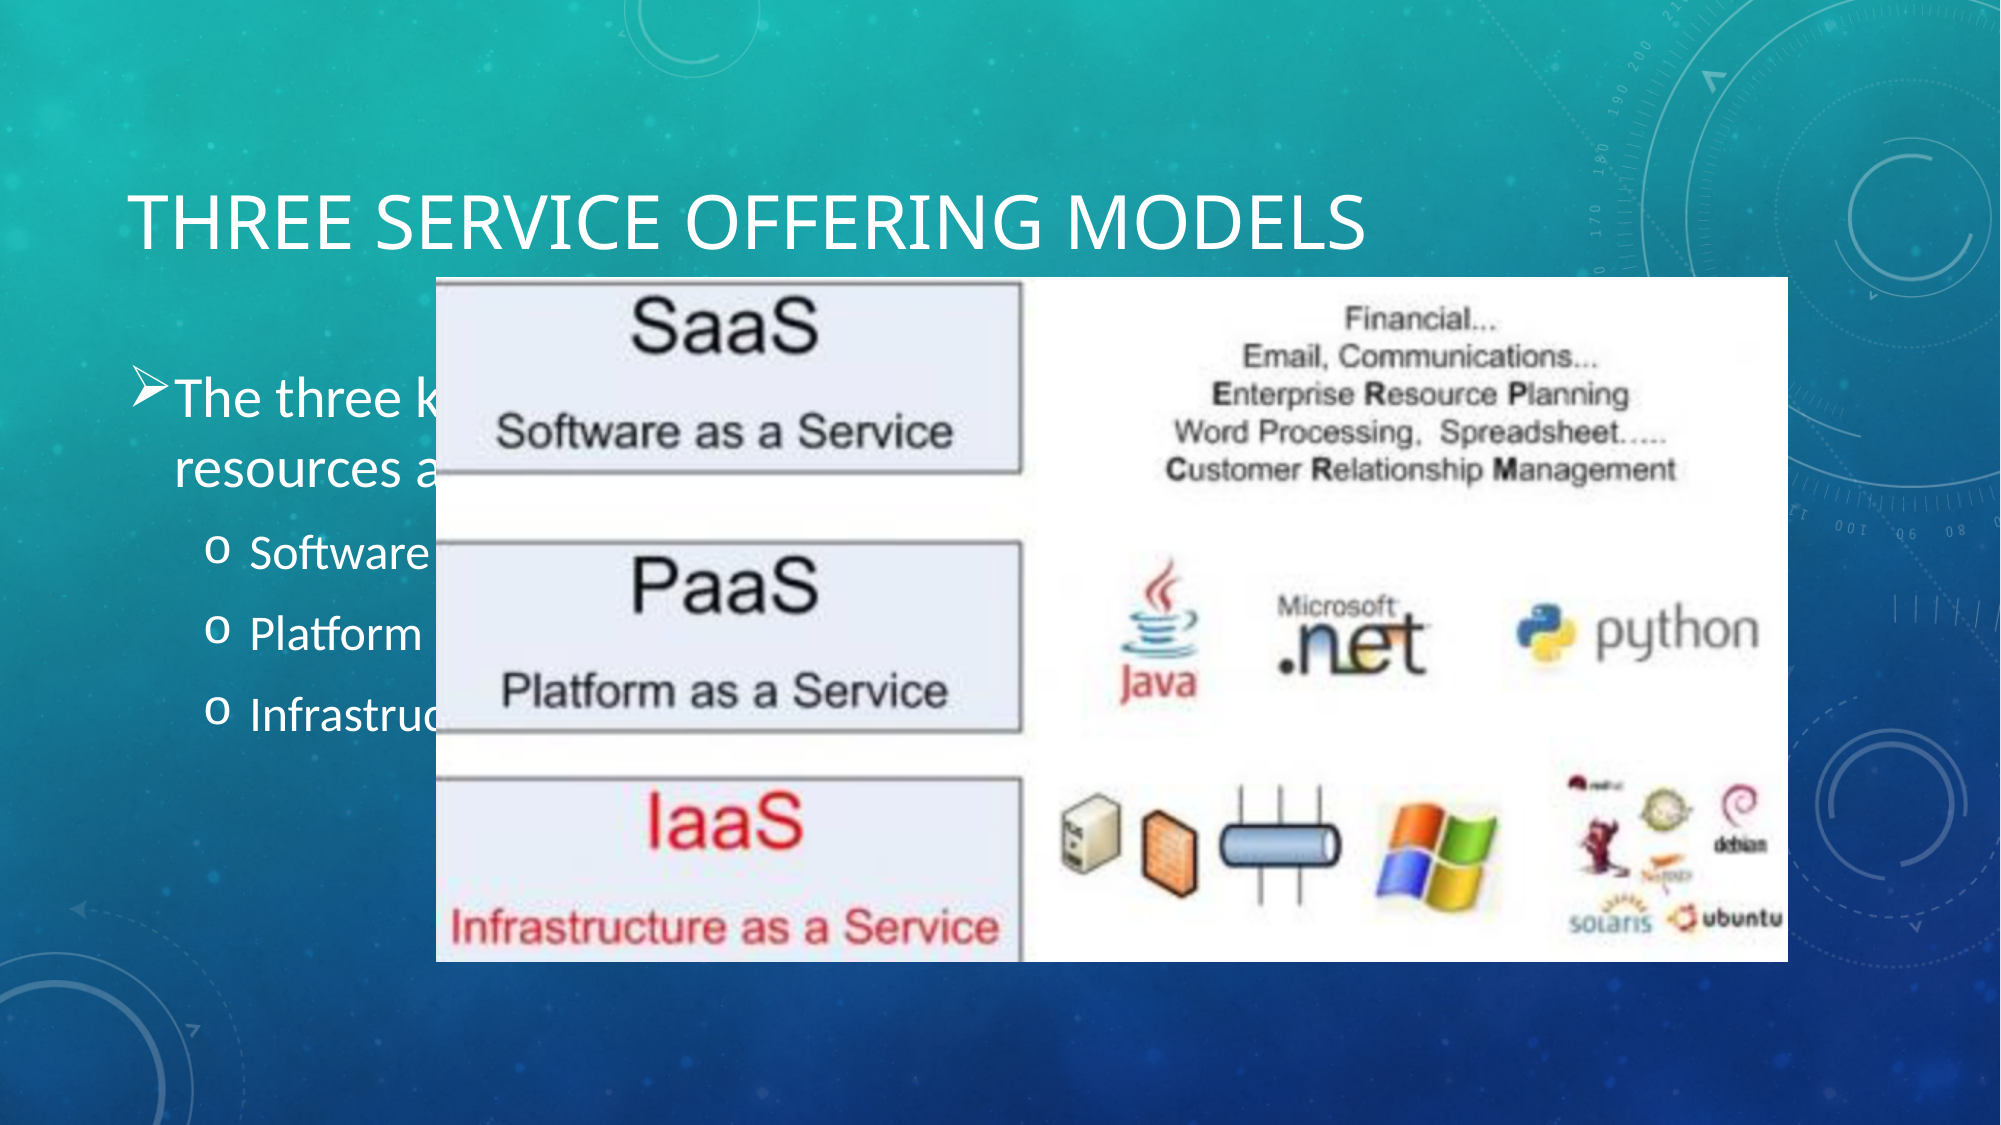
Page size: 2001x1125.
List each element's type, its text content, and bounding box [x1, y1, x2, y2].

list The three kinds of services with which the cloud-based computing resources are available to end customers are as follows: Software as a Service (SaaS) Platform as a Service (PaaS) Infrastructure as a Service (IaaS). [112, 351, 1888, 1030]
picture [0, 0, 2001, 1125]
title Three Service Offering Models [112, 99, 1888, 339]
